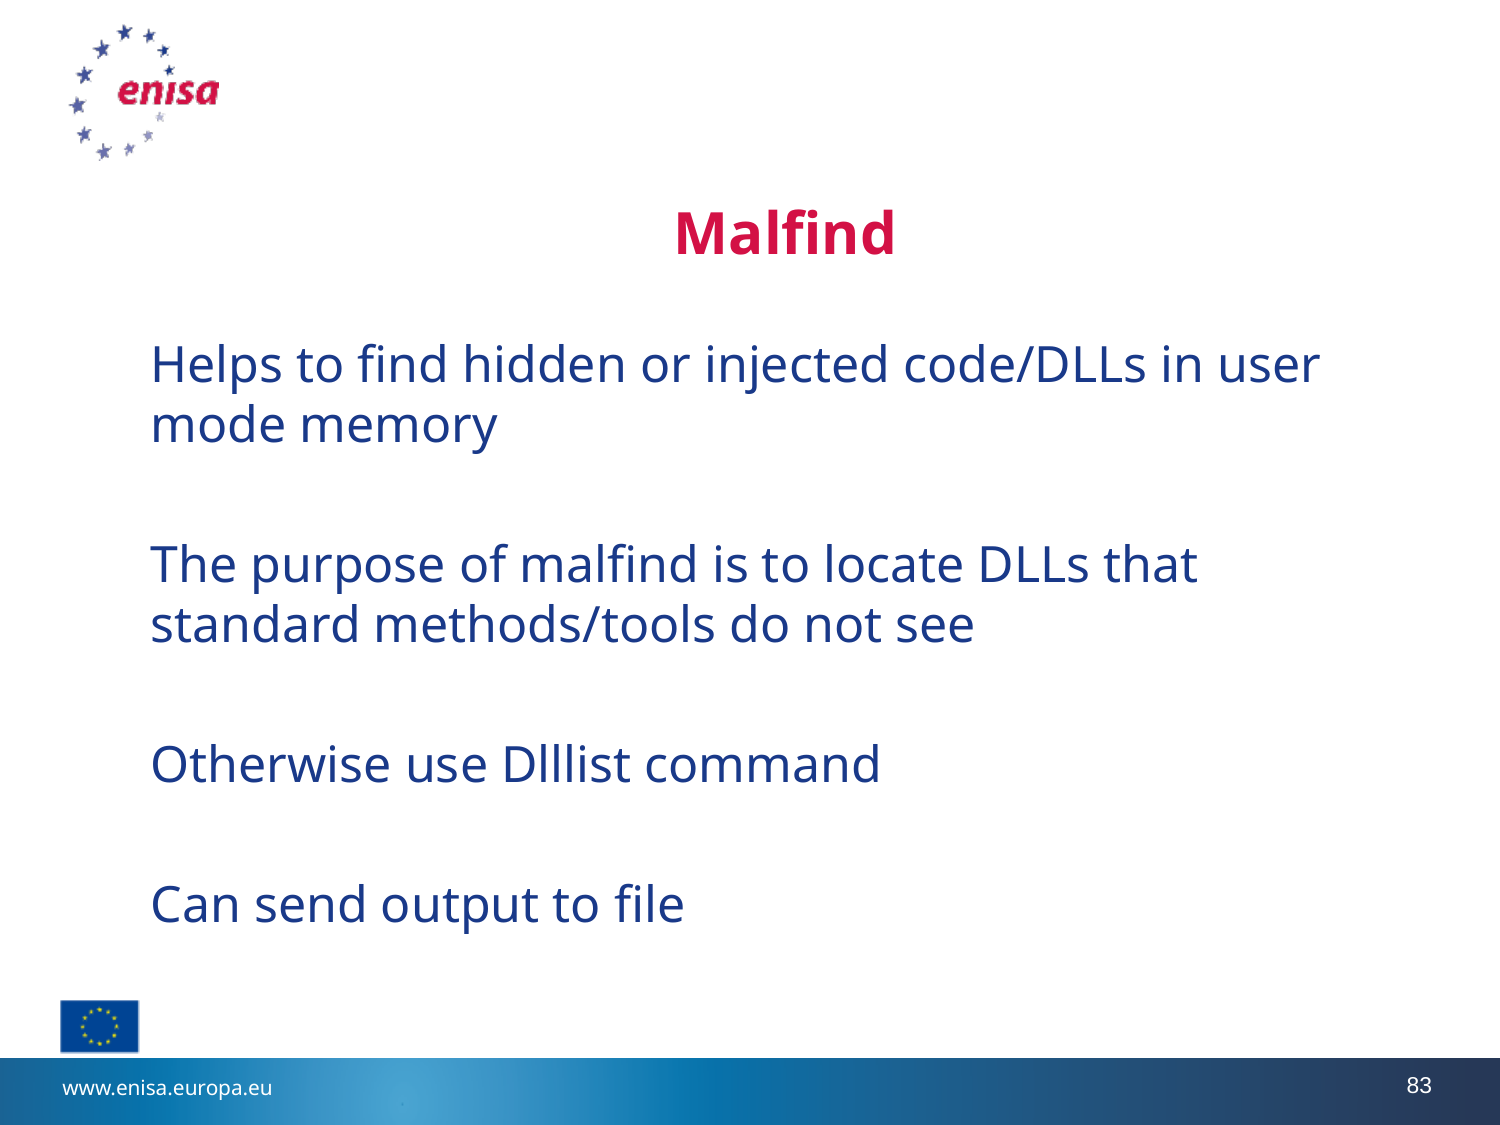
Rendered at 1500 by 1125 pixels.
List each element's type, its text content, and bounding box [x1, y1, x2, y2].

picture [715, 1058, 721, 1125]
picture [59, 999, 140, 1054]
picture [724, 1058, 1500, 1125]
picture [68, 23, 219, 161]
picture [142, 1058, 147, 1125]
title Malfind [135, 174, 1436, 288]
picture [134, 1058, 140, 1125]
picture [708, 1058, 713, 1125]
picture [0, 1058, 132, 1125]
picture [180, 1058, 667, 1125]
list Helps to find hidden or injected code/DLLs in user mode memory The purpose of malfind is to locate DLLs that standard methods/tools do not see Otherwise use Dlllist command Can send output to file [135, 324, 1436, 975]
